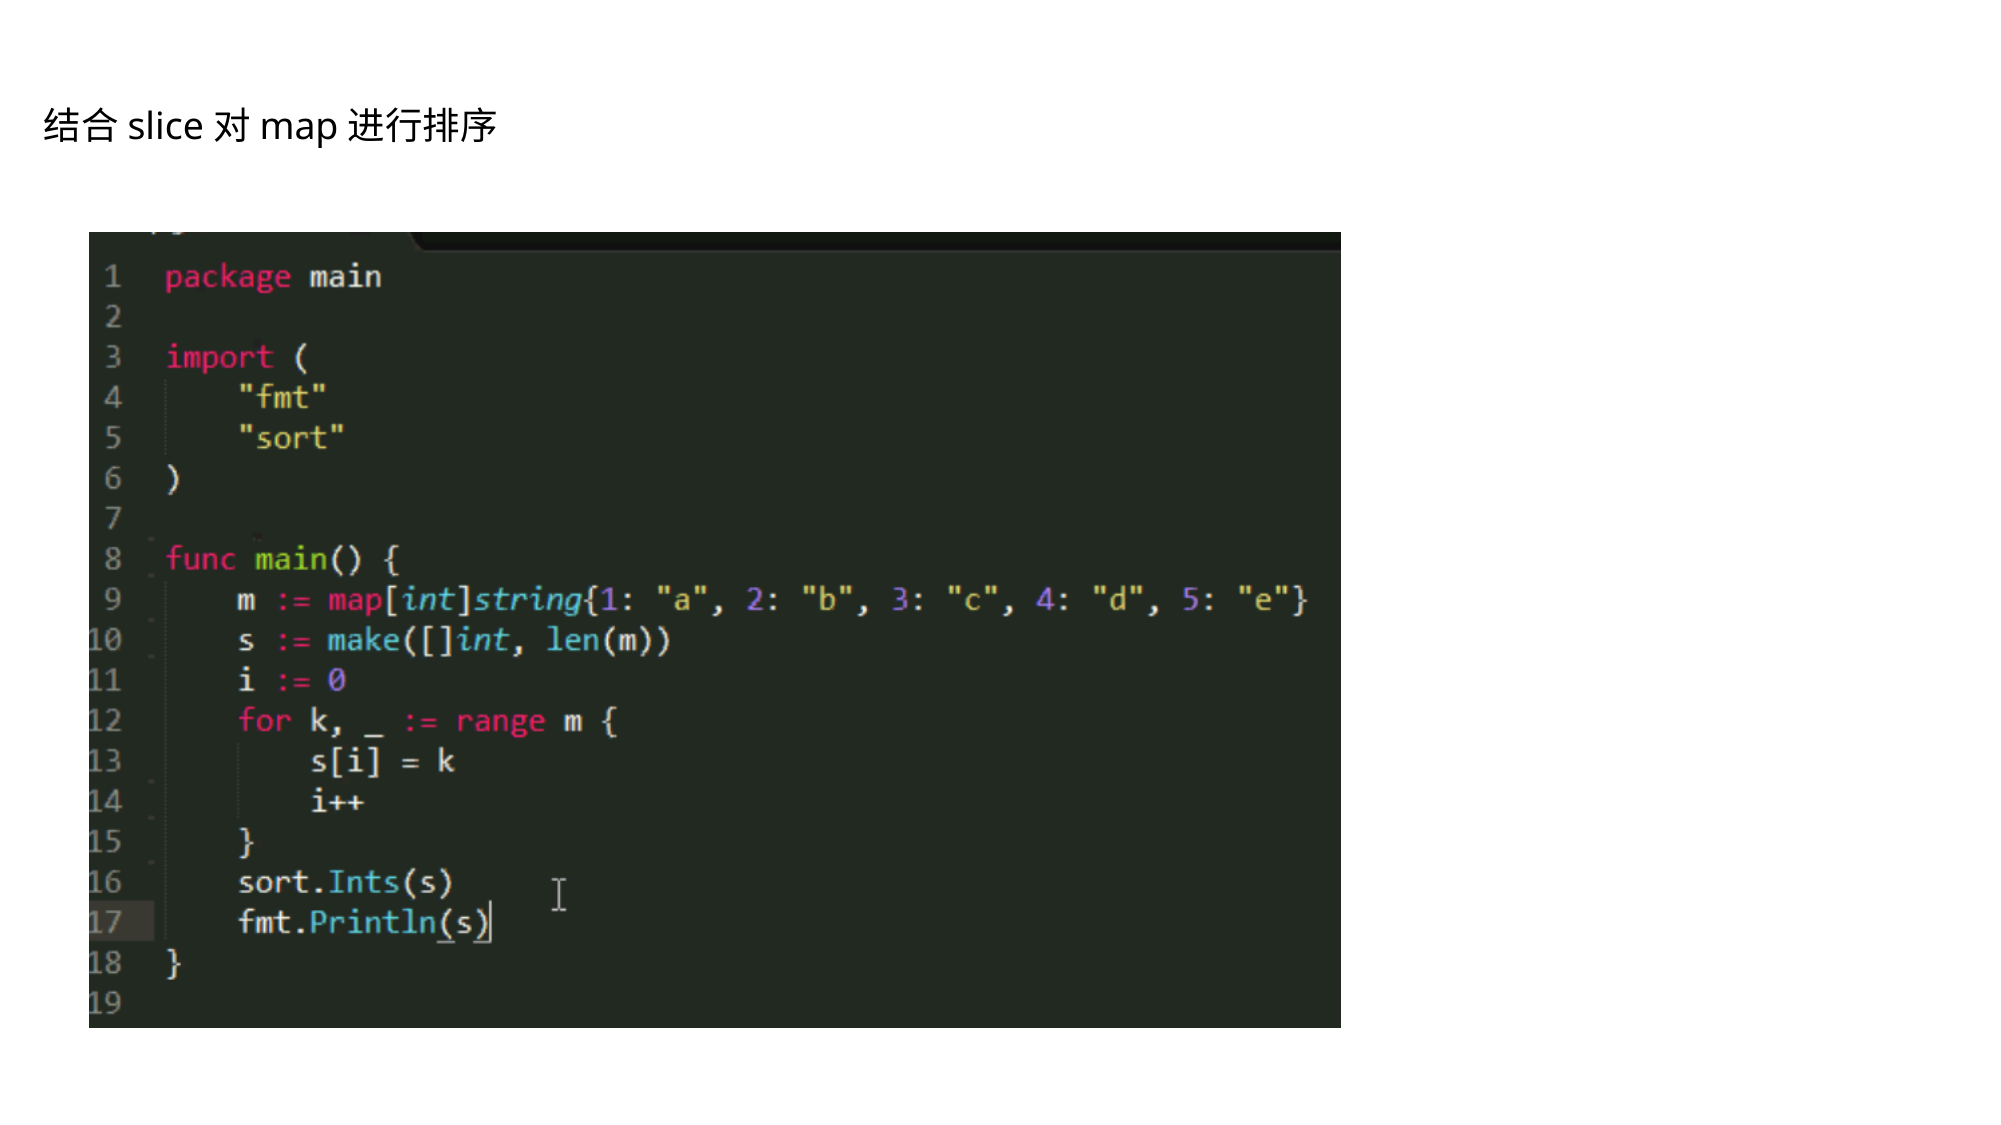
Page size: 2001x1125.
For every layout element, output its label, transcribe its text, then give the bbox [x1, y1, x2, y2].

picture [89, 232, 1341, 1028]
text_box 结合slice对map进行排序 [28, 94, 513, 155]
